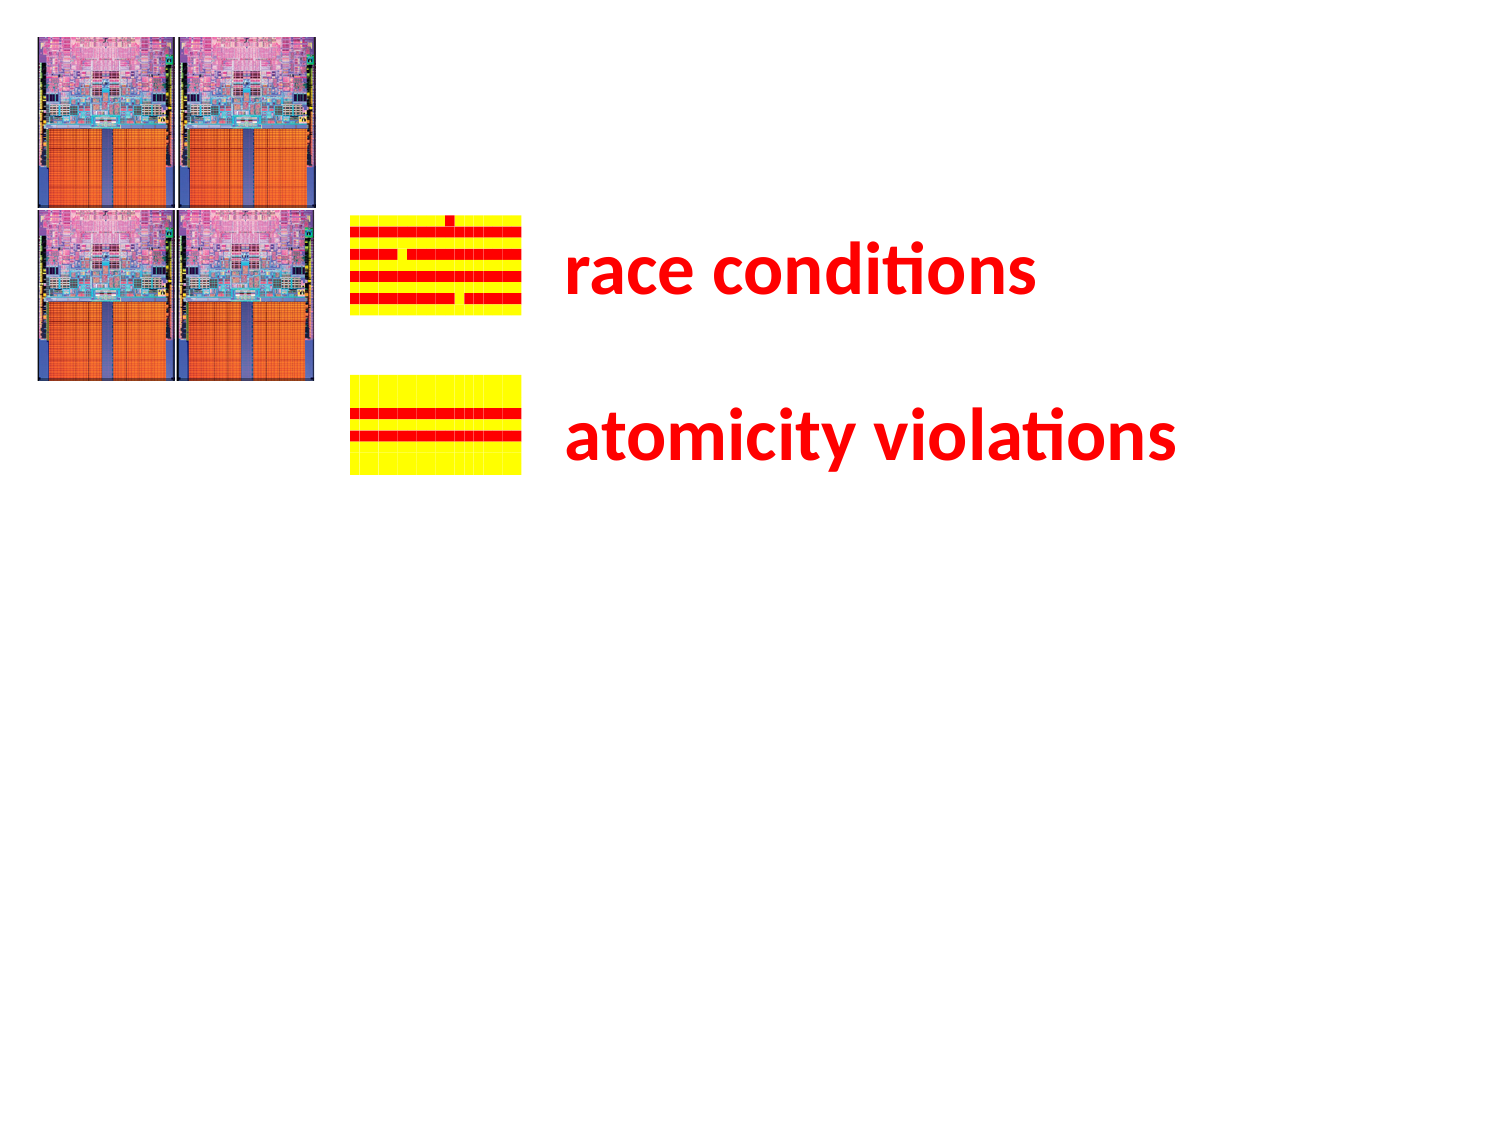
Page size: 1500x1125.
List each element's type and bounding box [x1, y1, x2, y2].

text_box [349, 212, 1101, 319]
text_box [349, 374, 1263, 485]
text_box [37, 37, 317, 381]
